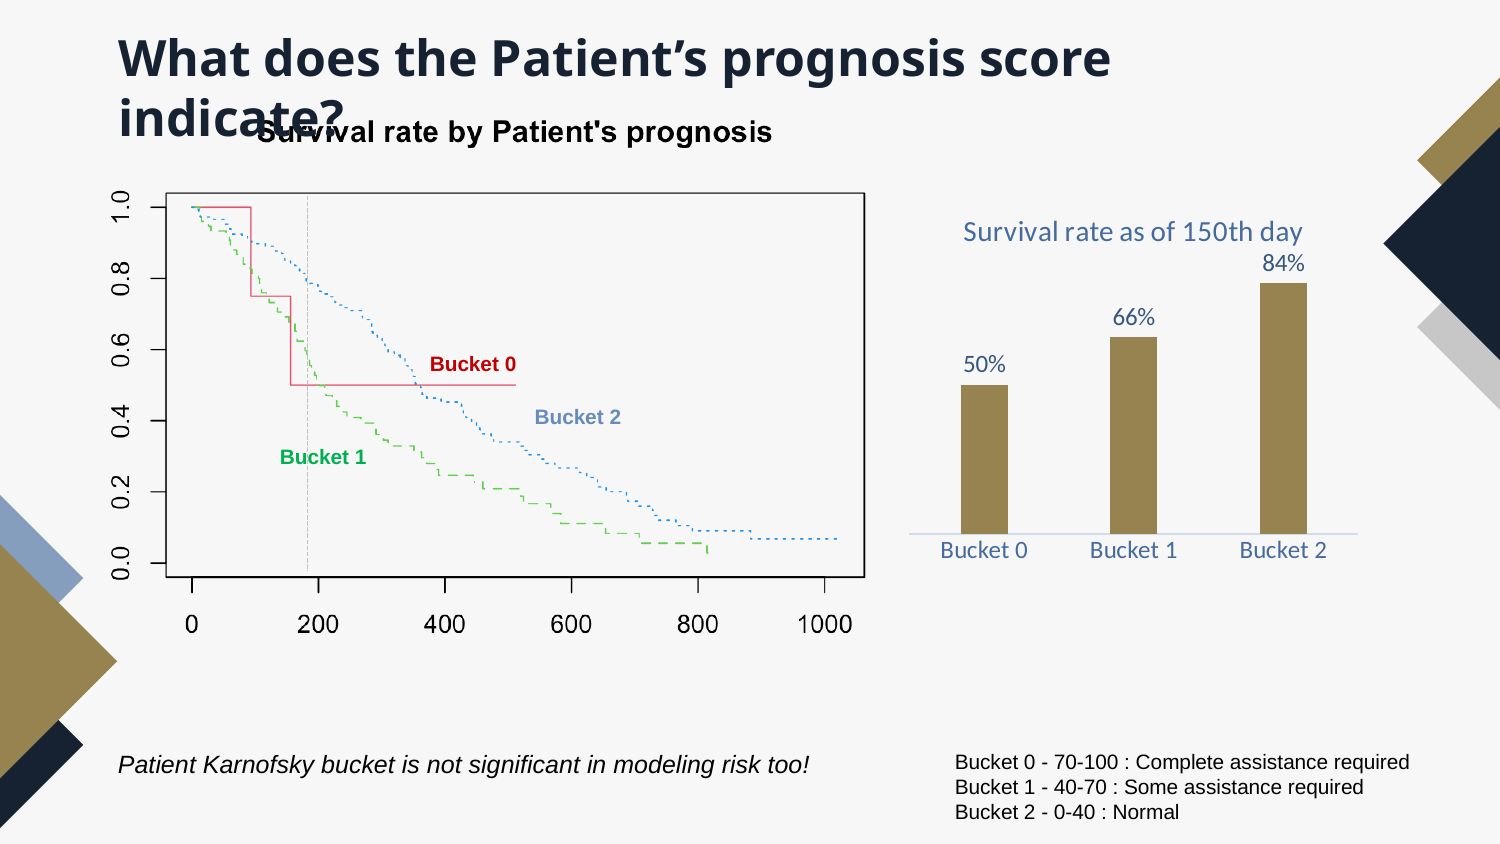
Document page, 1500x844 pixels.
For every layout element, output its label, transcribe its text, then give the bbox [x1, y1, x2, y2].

text_box Patient Karnofsky bucket is not significant in modeling risk too! [103, 741, 940, 787]
text_box Bucket 0 - 70-100 : Complete assistance required Bucket 1 - 40-70 : Some assistance required Bucket 2 - 0-40 : Normal [940, 741, 1471, 844]
title What does the Patient’s prognosis score indicate? [103, 11, 1353, 107]
picture [55, 82, 901, 664]
chart [899, 195, 1368, 573]
